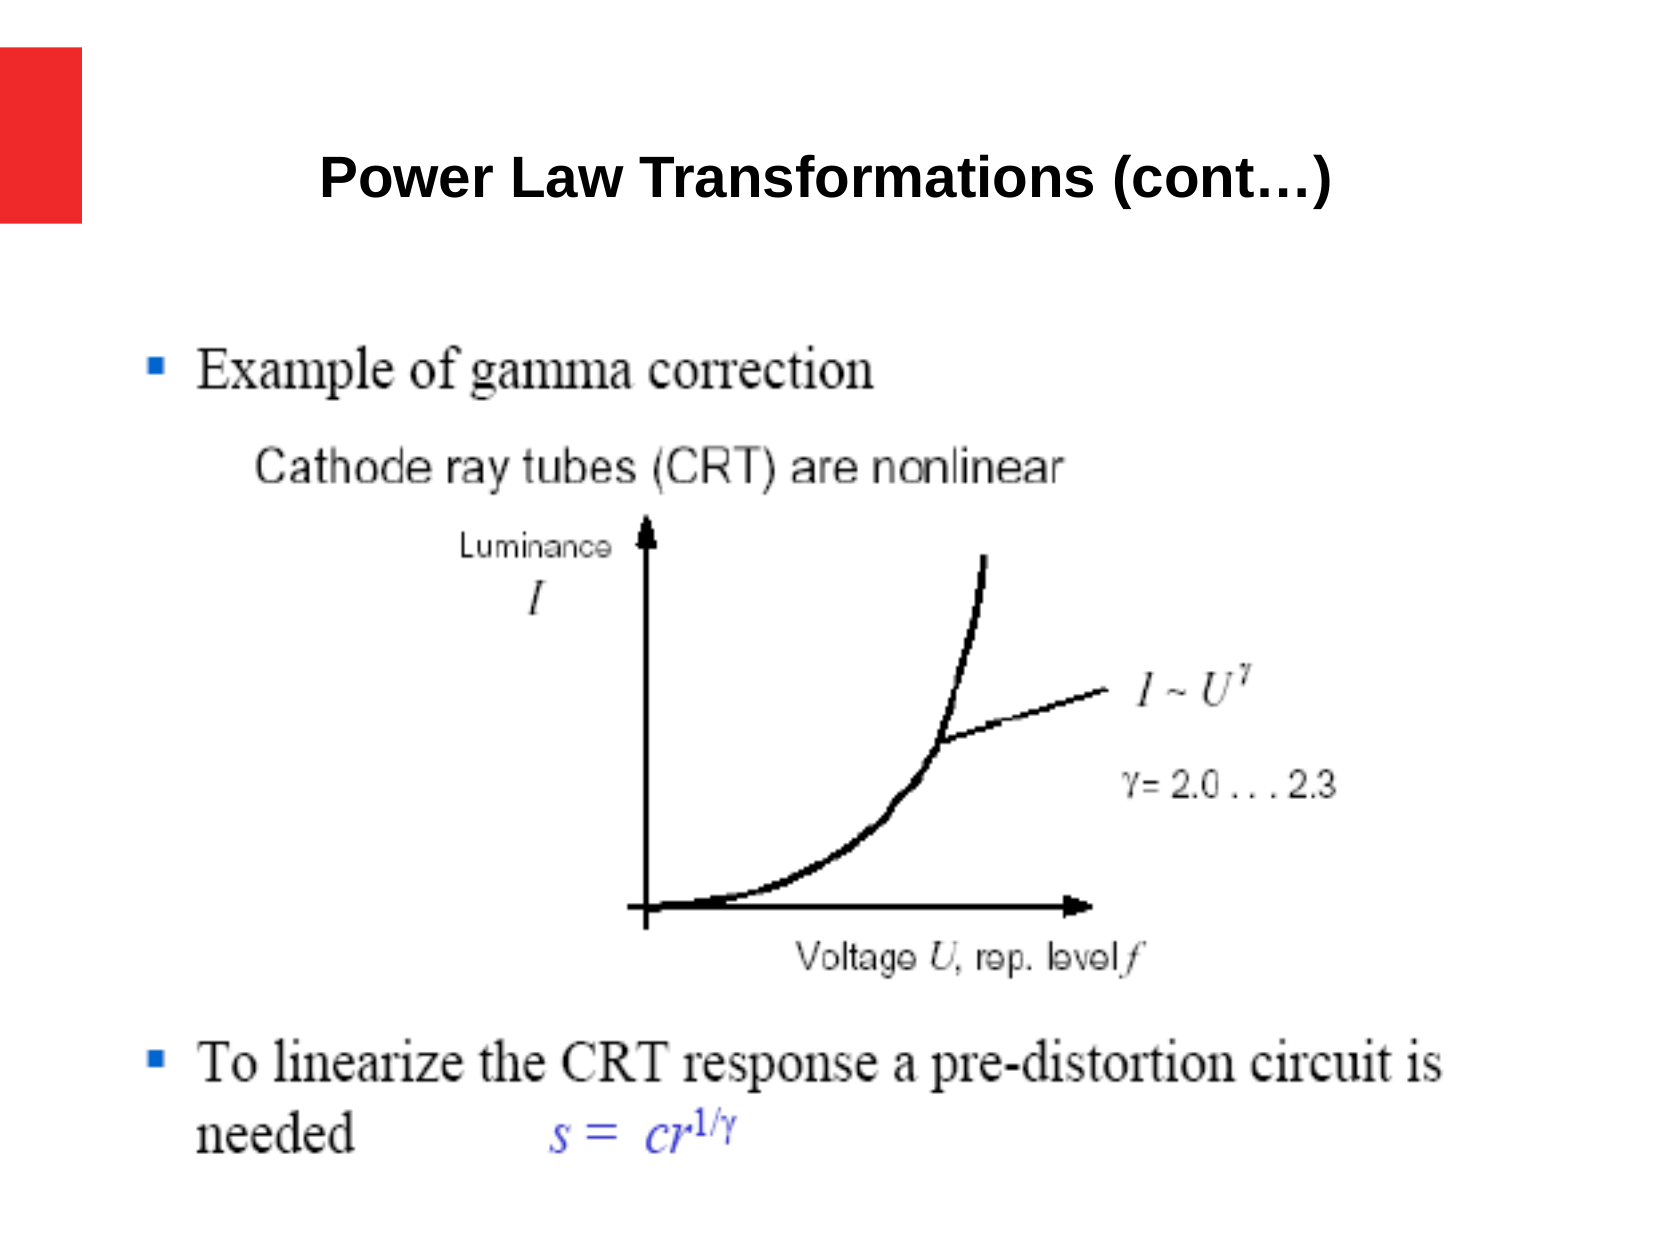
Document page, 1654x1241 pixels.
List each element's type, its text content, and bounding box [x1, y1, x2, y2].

text_box Power Law Transformations (cont…) [82, 61, 1571, 288]
picture [123, 334, 1530, 1217]
